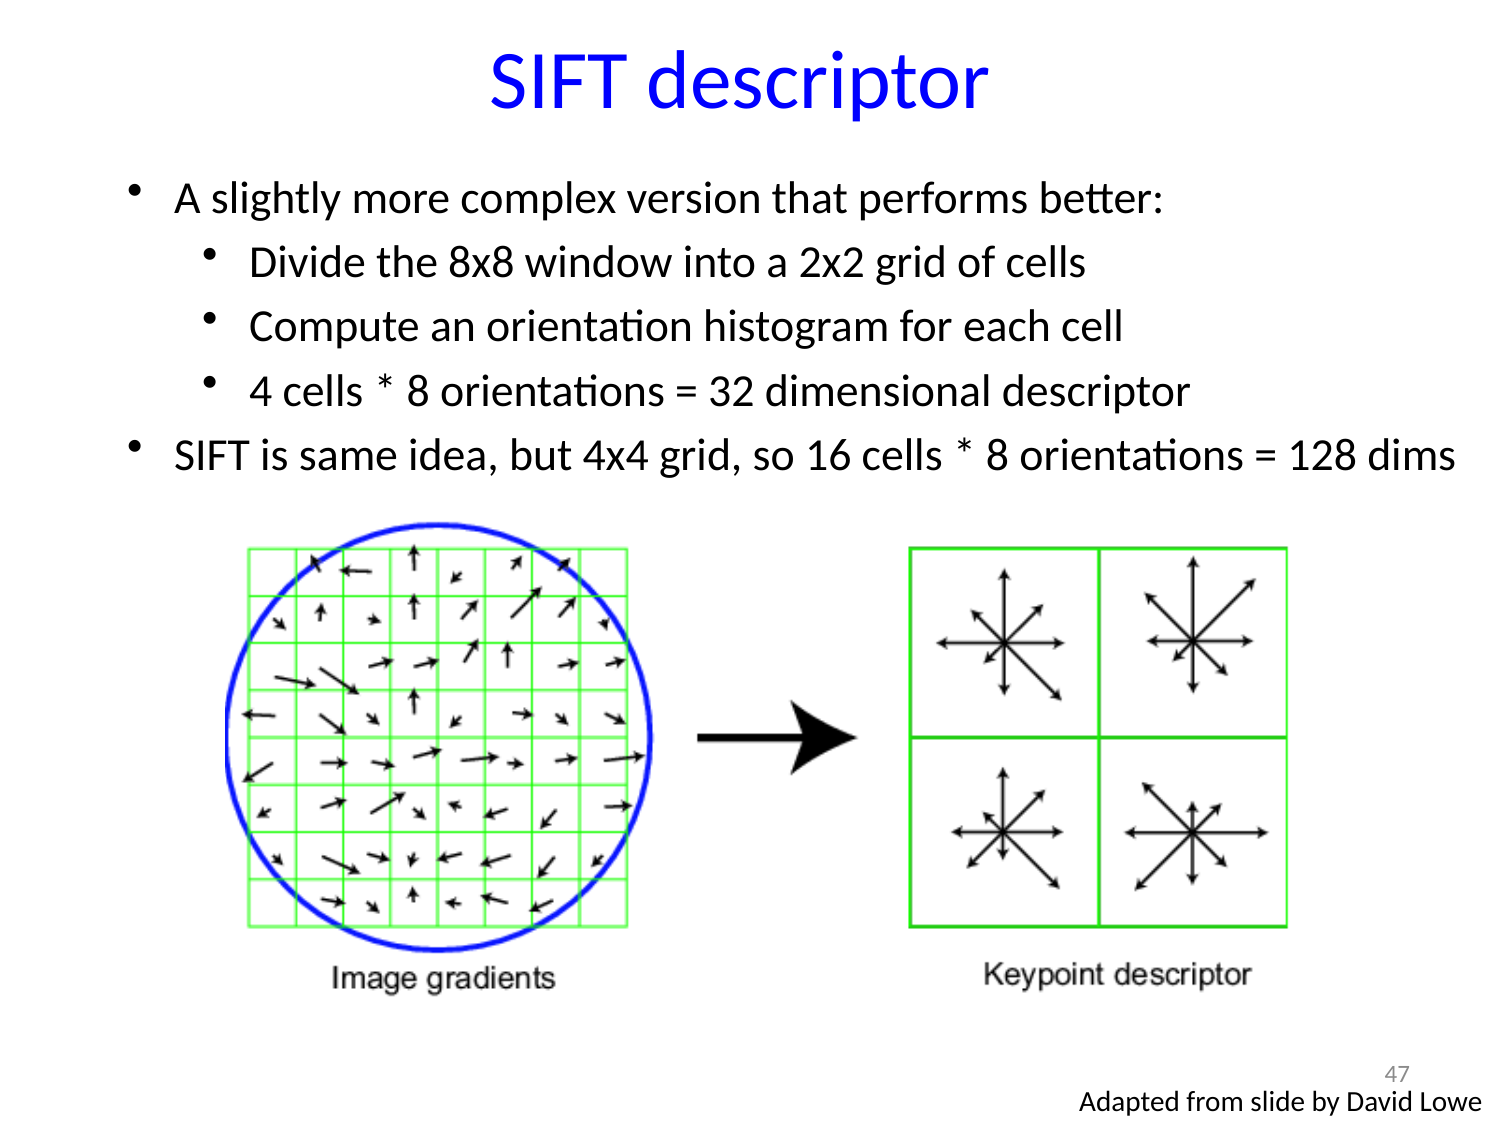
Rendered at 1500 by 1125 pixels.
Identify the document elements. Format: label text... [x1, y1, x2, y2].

title SIFT descriptor [75, 0, 1425, 150]
text_box Adapted from slide by David Lowe [1064, 1074, 1498, 1125]
slide_number 47 [1074, 1042, 1425, 1103]
picture [224, 487, 1305, 1002]
text_box A slightly more complex version that performs better: Divide the 8x8 window into a 2x2 grid of cells Compute an orientation histogram for each cell 4 cells * 8 orientations = 32 dimensional descriptor SIFT is same idea, but 4x4 grid, so 16 cells * 8 orientations = 128 dims [112, 160, 1481, 1023]
